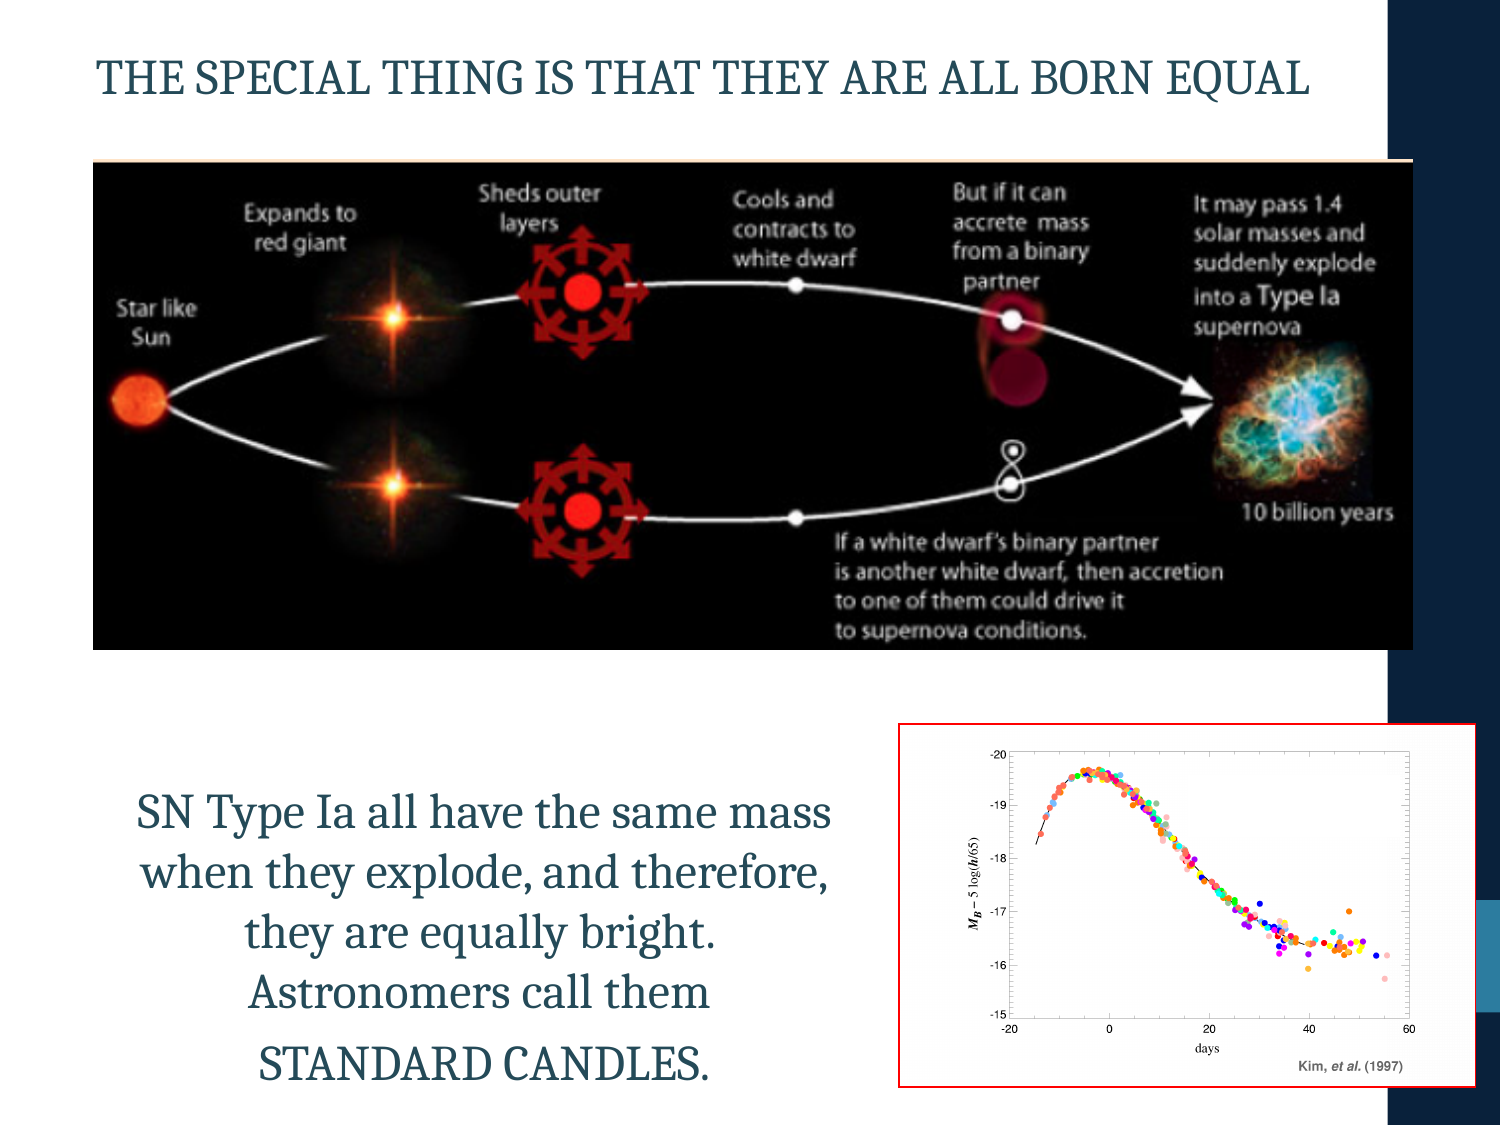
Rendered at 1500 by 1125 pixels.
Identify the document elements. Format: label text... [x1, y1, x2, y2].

text_box THE SPECIAL THING IS THAT THEY ARE ALL BORN EQUAL [80, 37, 1326, 113]
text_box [102, 724, 1476, 1100]
picture [93, 158, 1414, 651]
